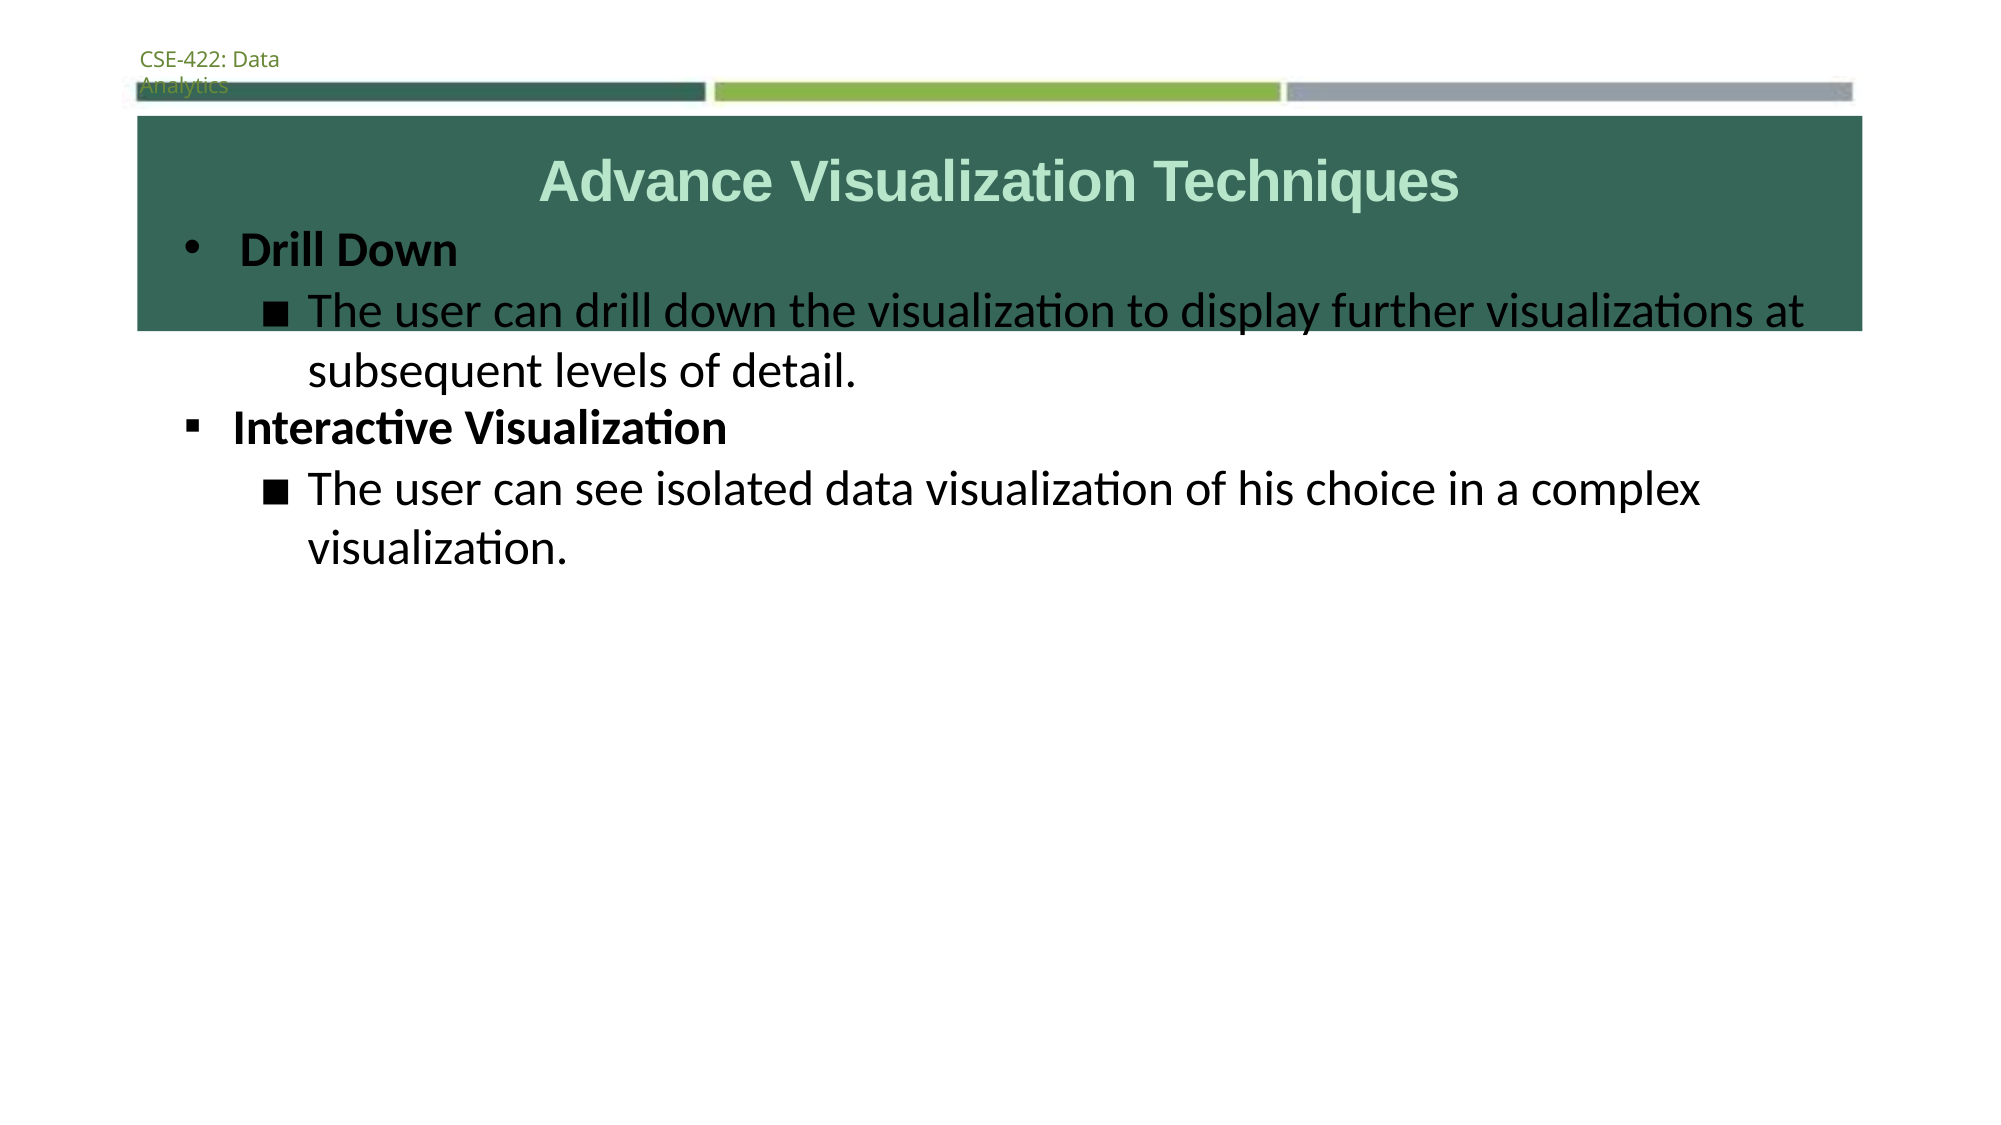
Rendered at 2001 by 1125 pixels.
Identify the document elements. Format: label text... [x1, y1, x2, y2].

picture [121, 75, 1863, 109]
text_box Drill Down The user can drill down the visualization to display further visualizations at subsequent levels of detail. Interactive Visualization The user can see isolated data visualization of his choice in a complex visualization. [181, 216, 1819, 576]
text_box CSE-422: Data Analytics [137, 43, 374, 73]
title Advance Visualization Techniques [137, 117, 1863, 332]
